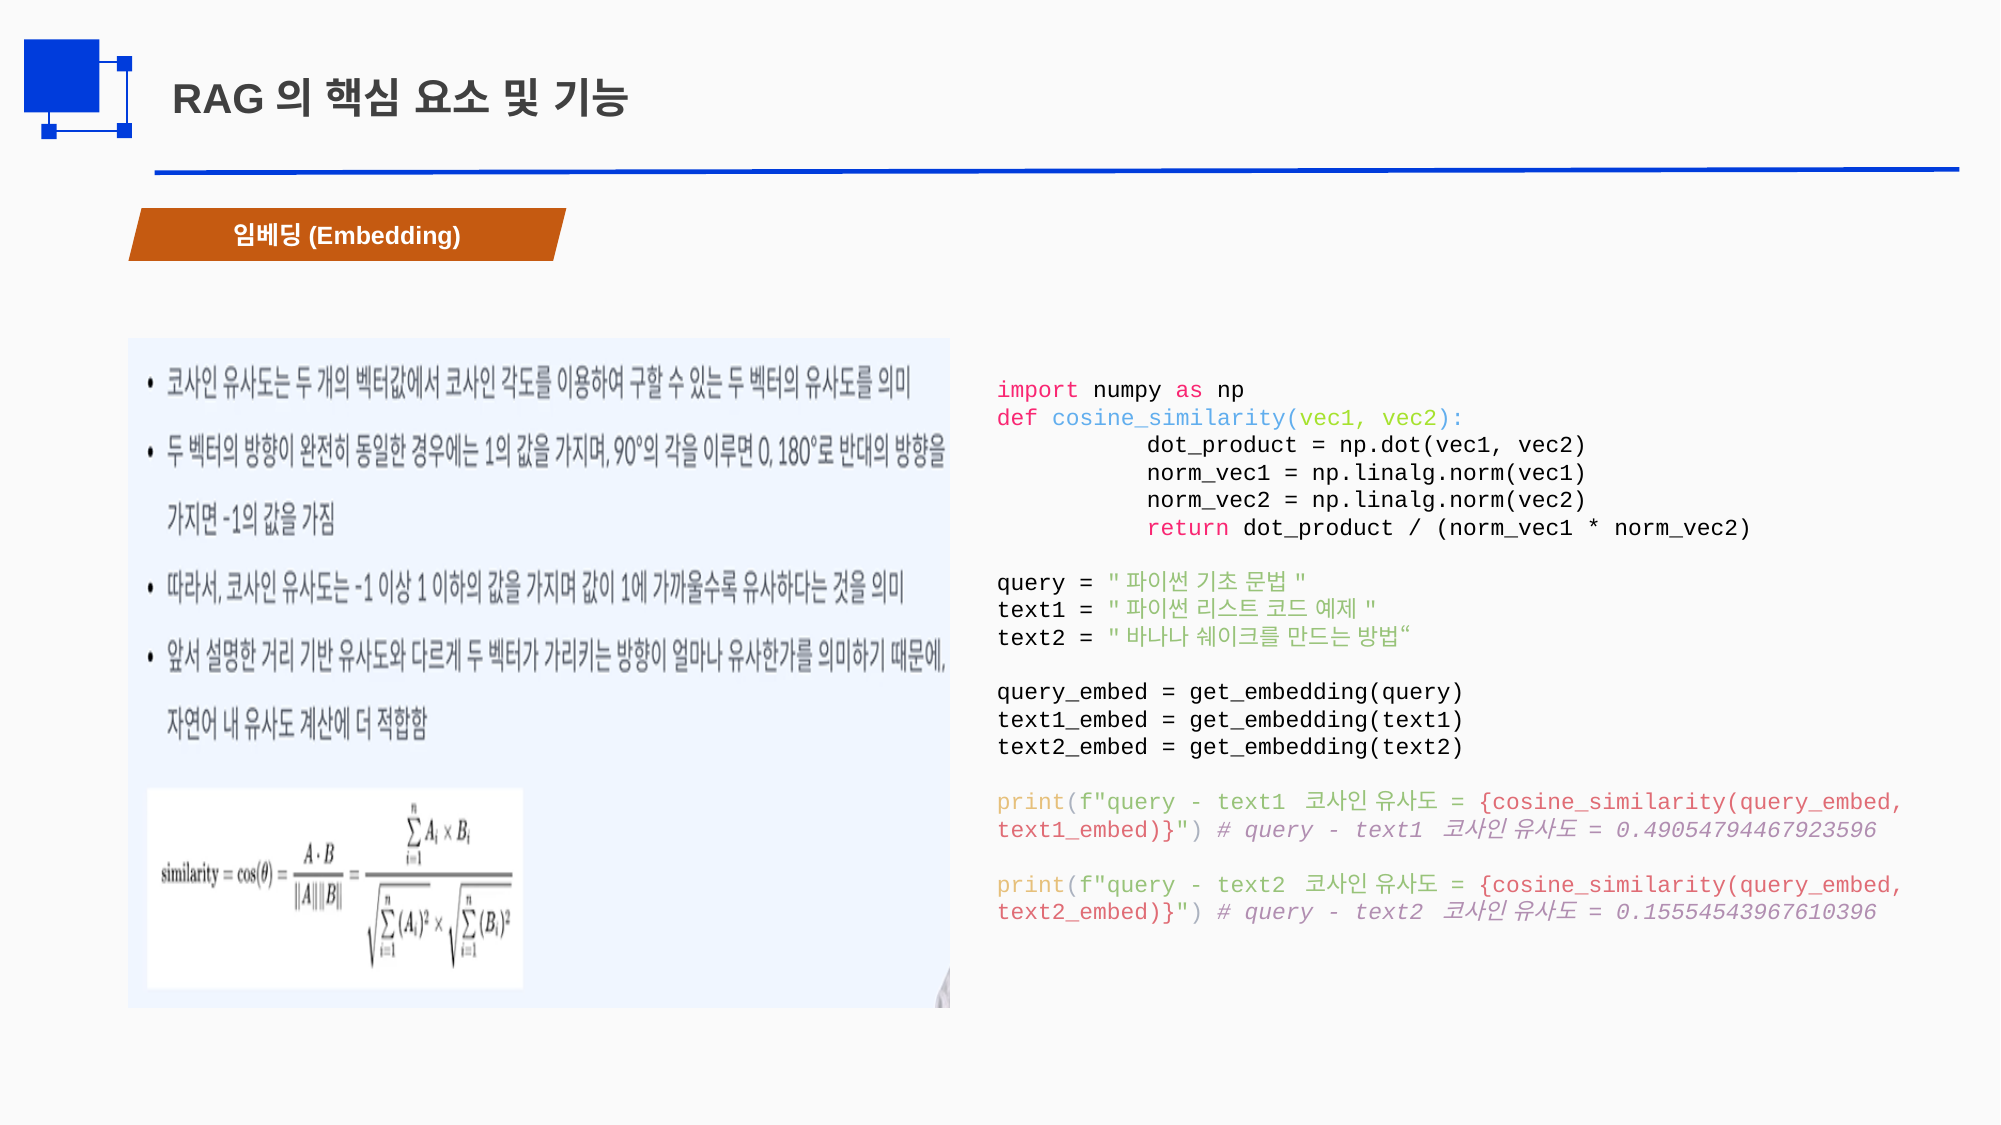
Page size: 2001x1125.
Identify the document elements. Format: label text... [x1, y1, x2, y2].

text_box import numpy as np def cosine_similarity(vec1, vec2): dot_product = np.dot(vec1, vec2) norm_vec1 = np.linalg.norm(vec1) norm_vec2 = np.linalg.norm(vec2) return dot_product / (norm_vec1 * norm_vec2) query = "파이썬 기초 문법" text1 = "파이썬 리스트 코드 예제" text2 = "바나나 쉐이크를 만드는 방법“ query_embed = get_embedding(query) text1_embed = get_embedding(text1) text2_embed = get_embedding(text2) print(f"query - text1 코사인 유사도 = {cosine_similarity(query_embed, text1_embed)}") # query - text1 코사인 유사도 = 0.49054794467923596 print(f"query - text2 코사인 유사도 = {cosine_similarity(query_embed, text2_embed)}") # query - text2 코사인 유사도 = 0.15554543967610396 [982, 367, 2000, 932]
text_box 임베딩(Embedding) [128, 208, 567, 261]
picture [128, 338, 950, 1008]
text_box RAG의 핵심 요소 및 기능 [157, 64, 933, 130]
